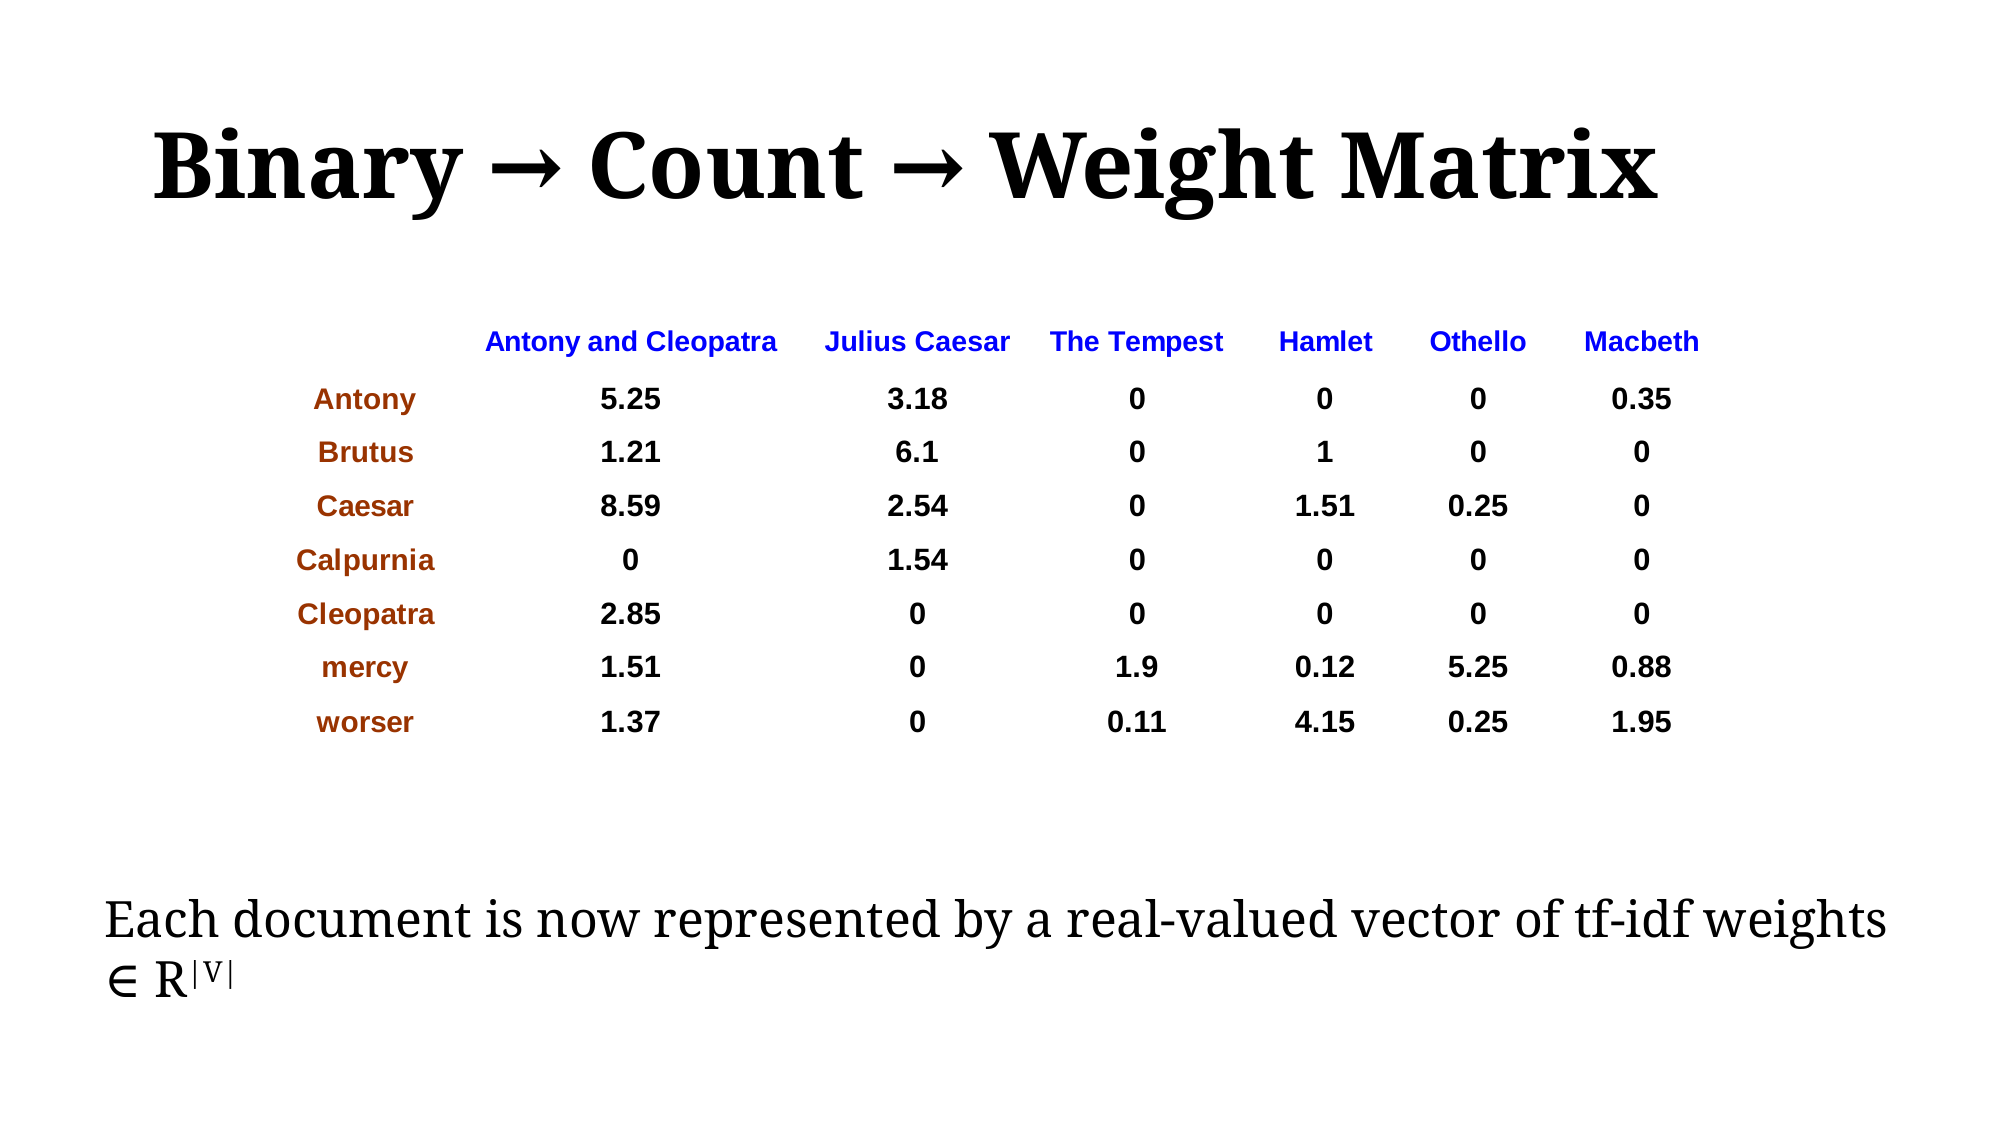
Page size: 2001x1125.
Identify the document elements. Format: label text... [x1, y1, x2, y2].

text_box Each document is now represented by a real-valued vector of tf-idf weights ∈ R|V| [89, 880, 1918, 1015]
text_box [269, 312, 1738, 752]
title Binary → Count → Weight Matrix [137, 59, 1863, 278]
